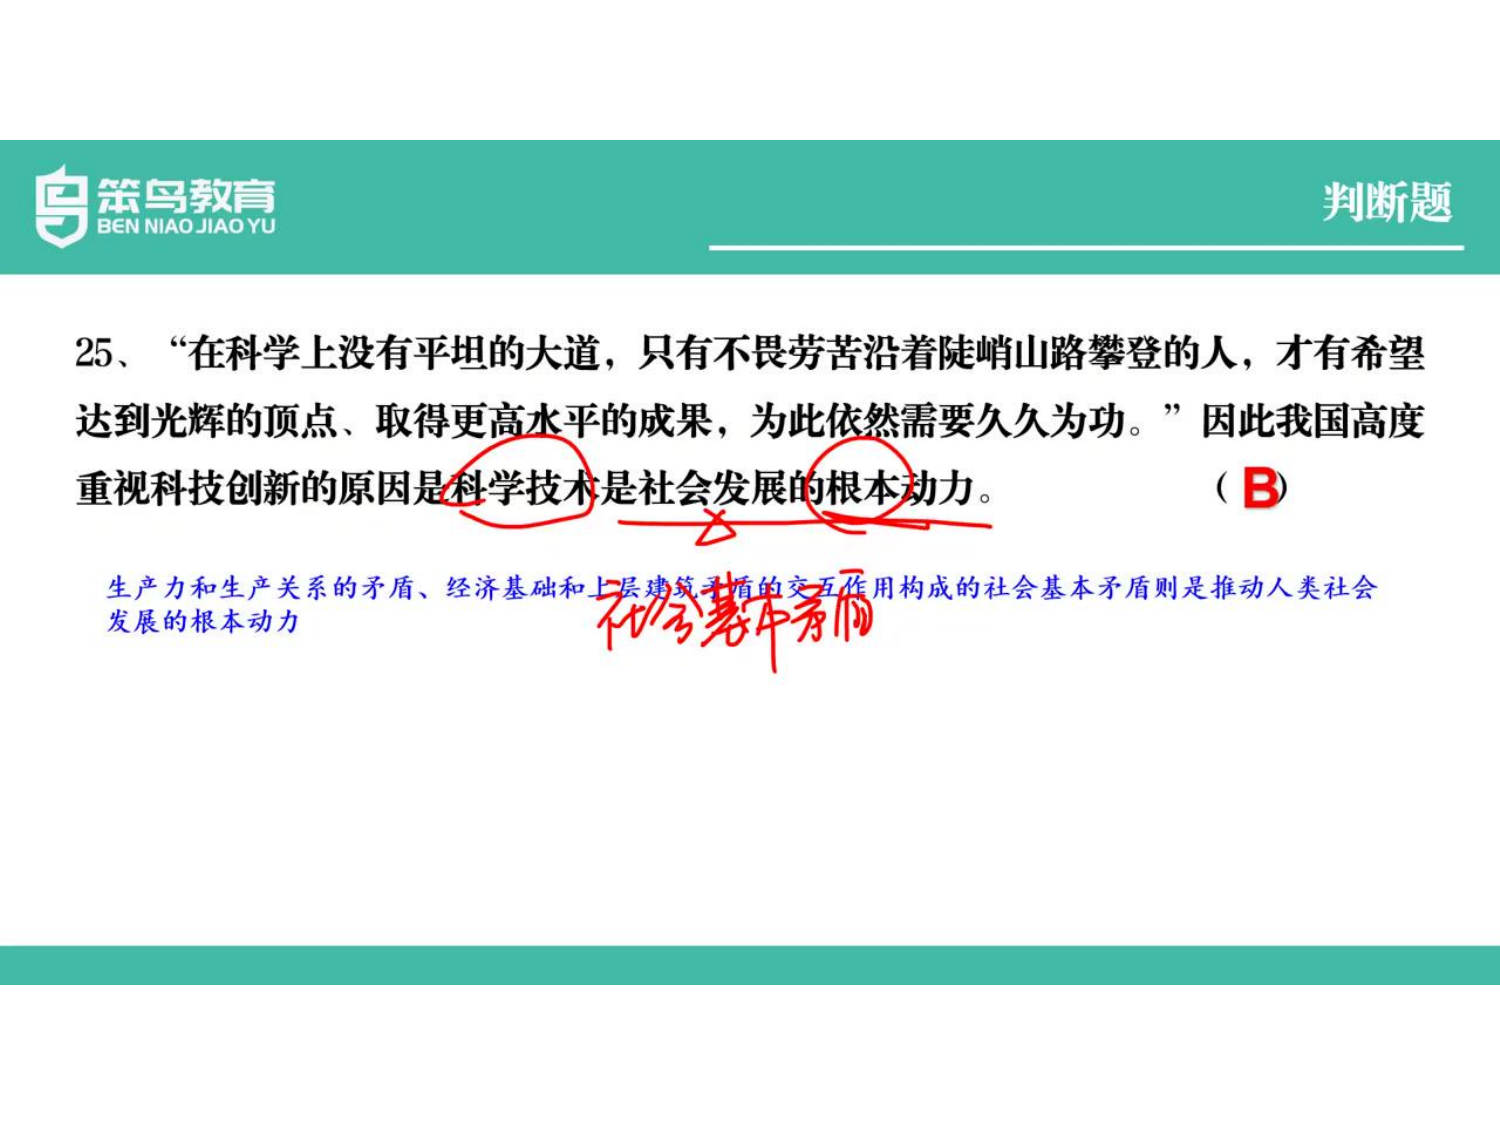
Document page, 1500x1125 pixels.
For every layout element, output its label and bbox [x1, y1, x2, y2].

picture [0, 140, 1500, 985]
